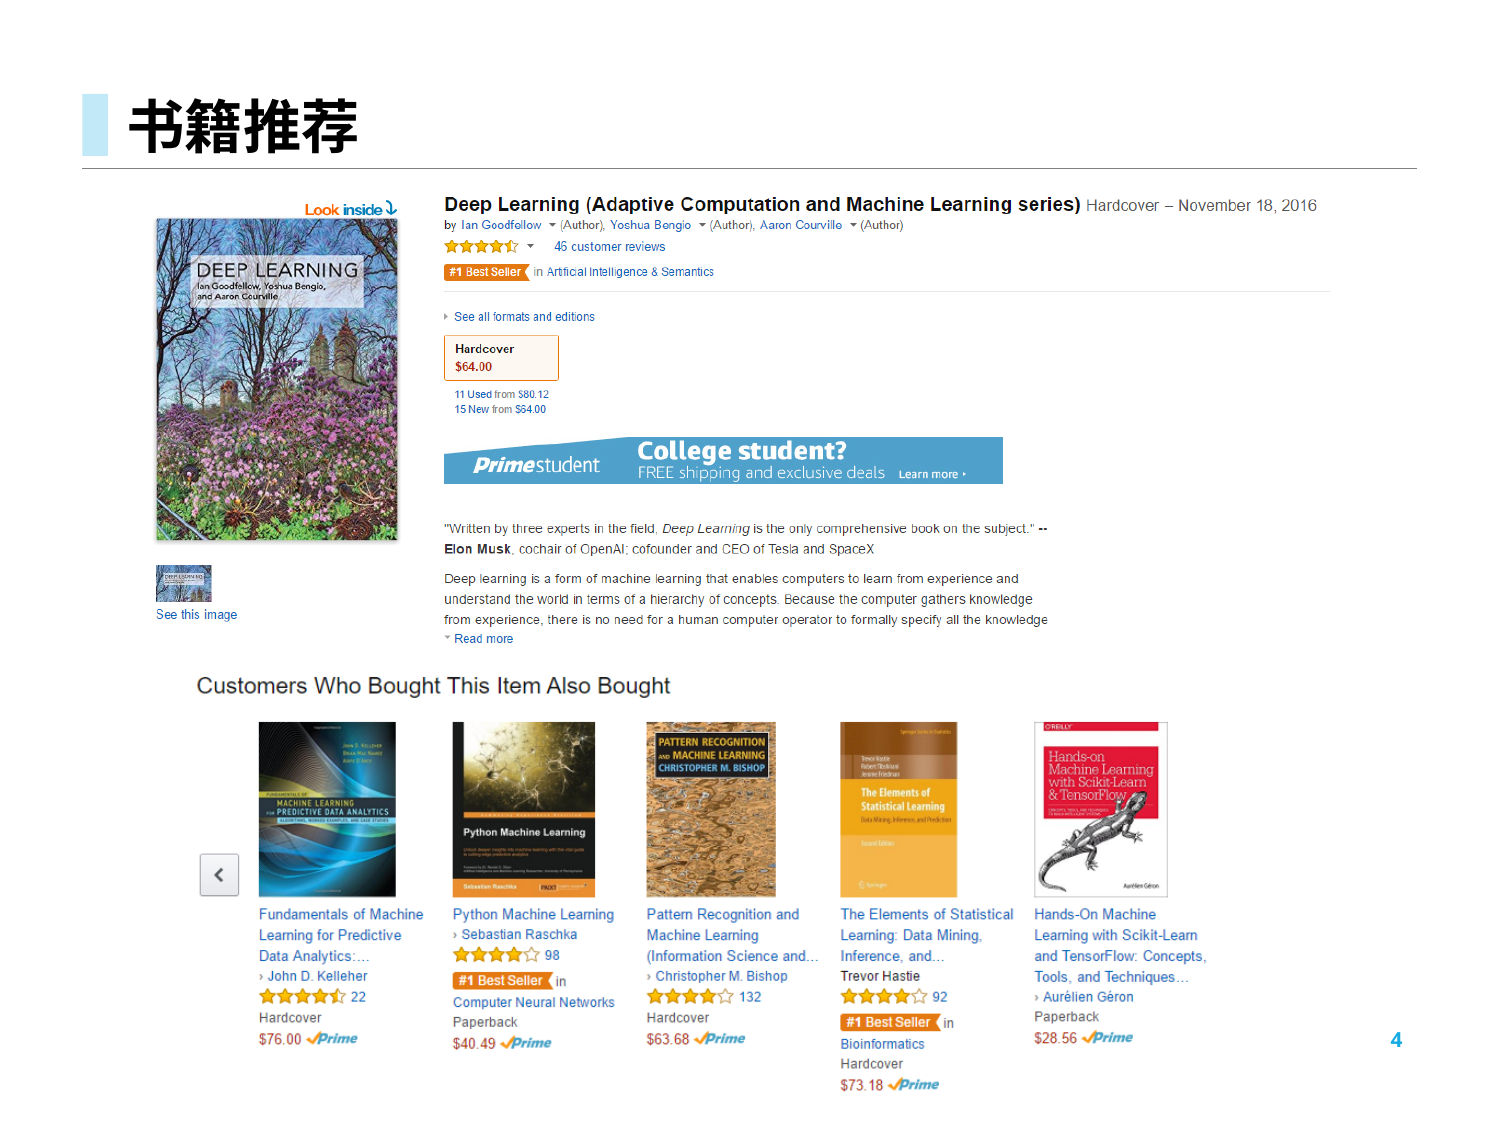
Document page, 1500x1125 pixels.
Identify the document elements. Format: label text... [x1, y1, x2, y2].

picture [144, 186, 1330, 649]
slide_number 4 [1215, 1023, 1418, 1058]
title 书籍推荐 [111, 0, 1447, 169]
picture [191, 665, 1215, 1108]
